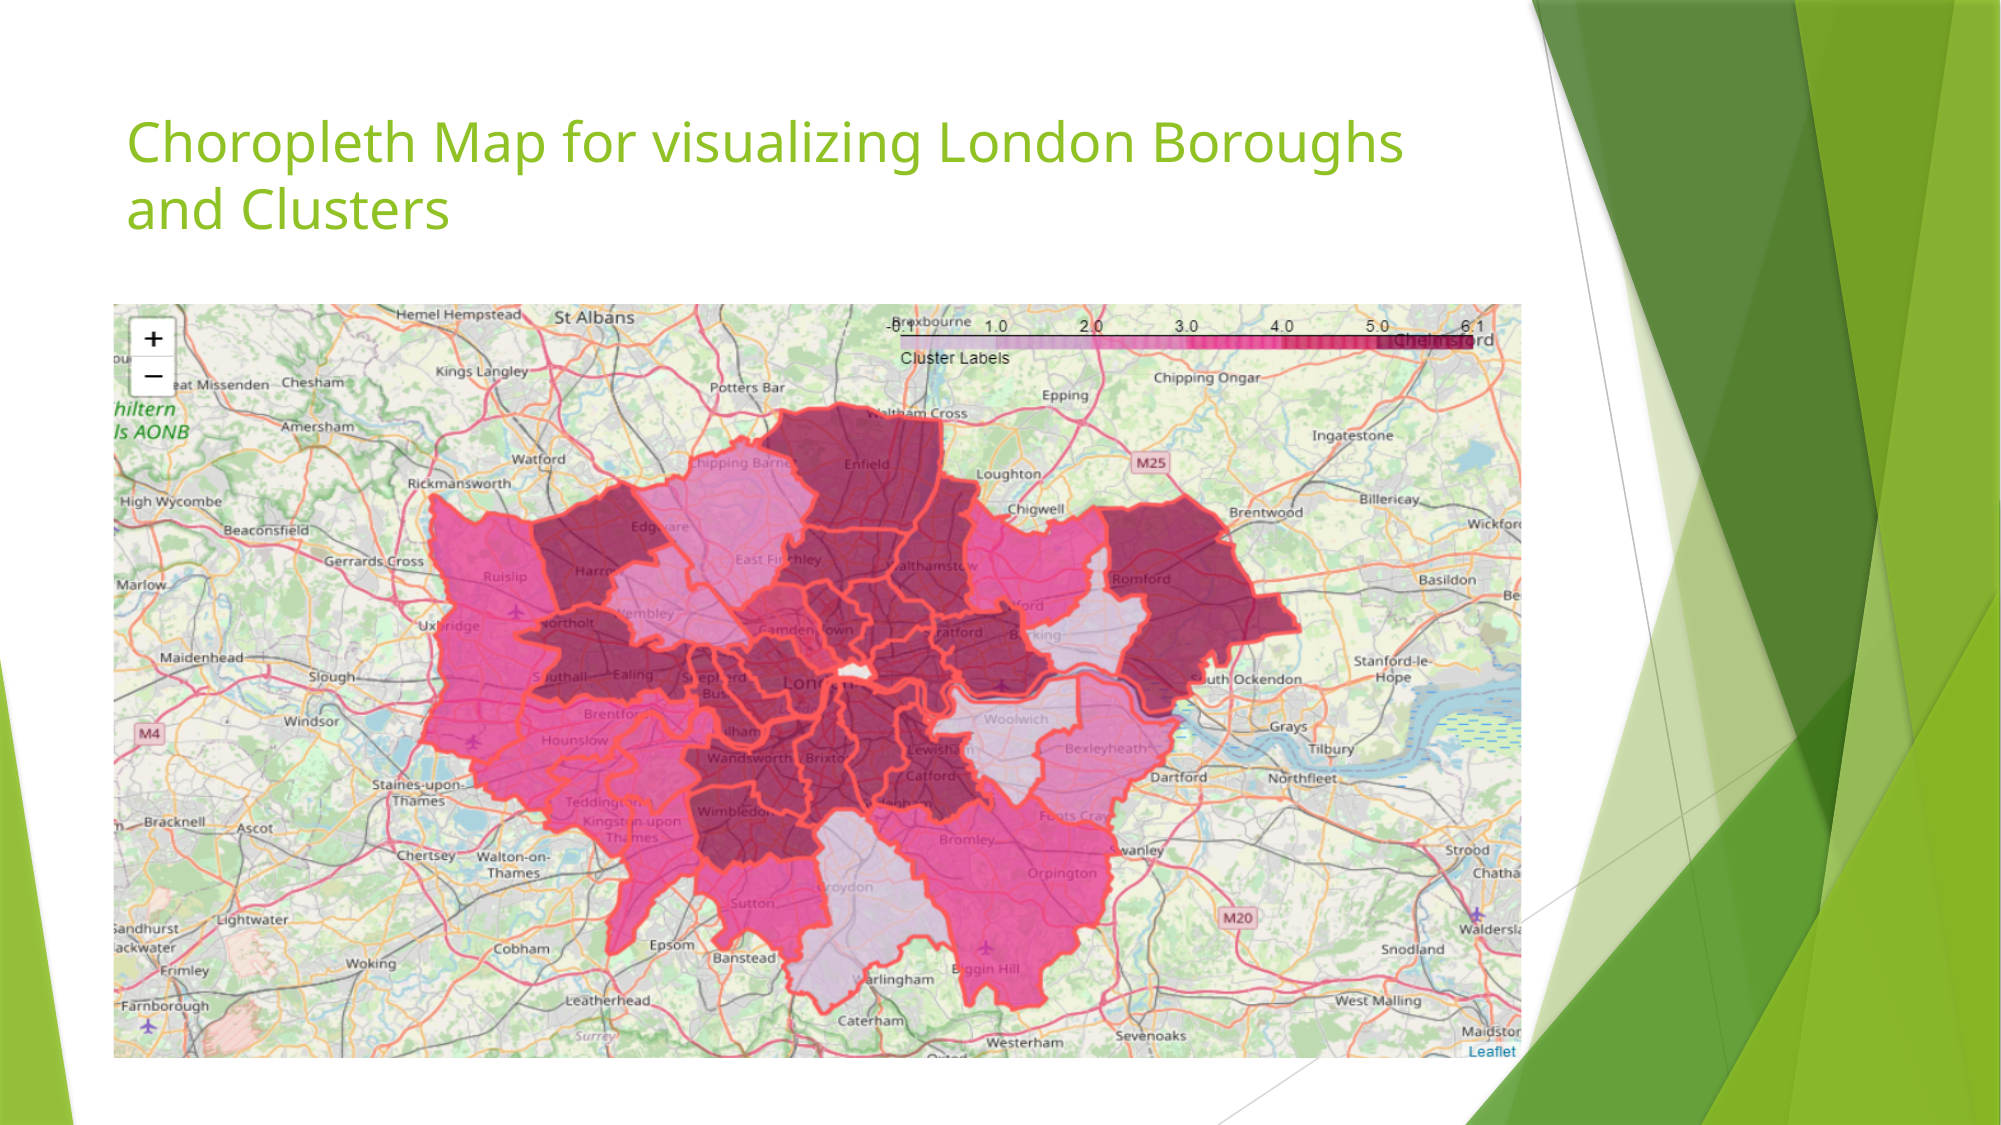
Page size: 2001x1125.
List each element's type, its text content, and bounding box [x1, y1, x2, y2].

title Choropleth Map for visualizing London Boroughs and Clusters [111, 99, 1522, 303]
picture [110, 303, 1522, 1058]
